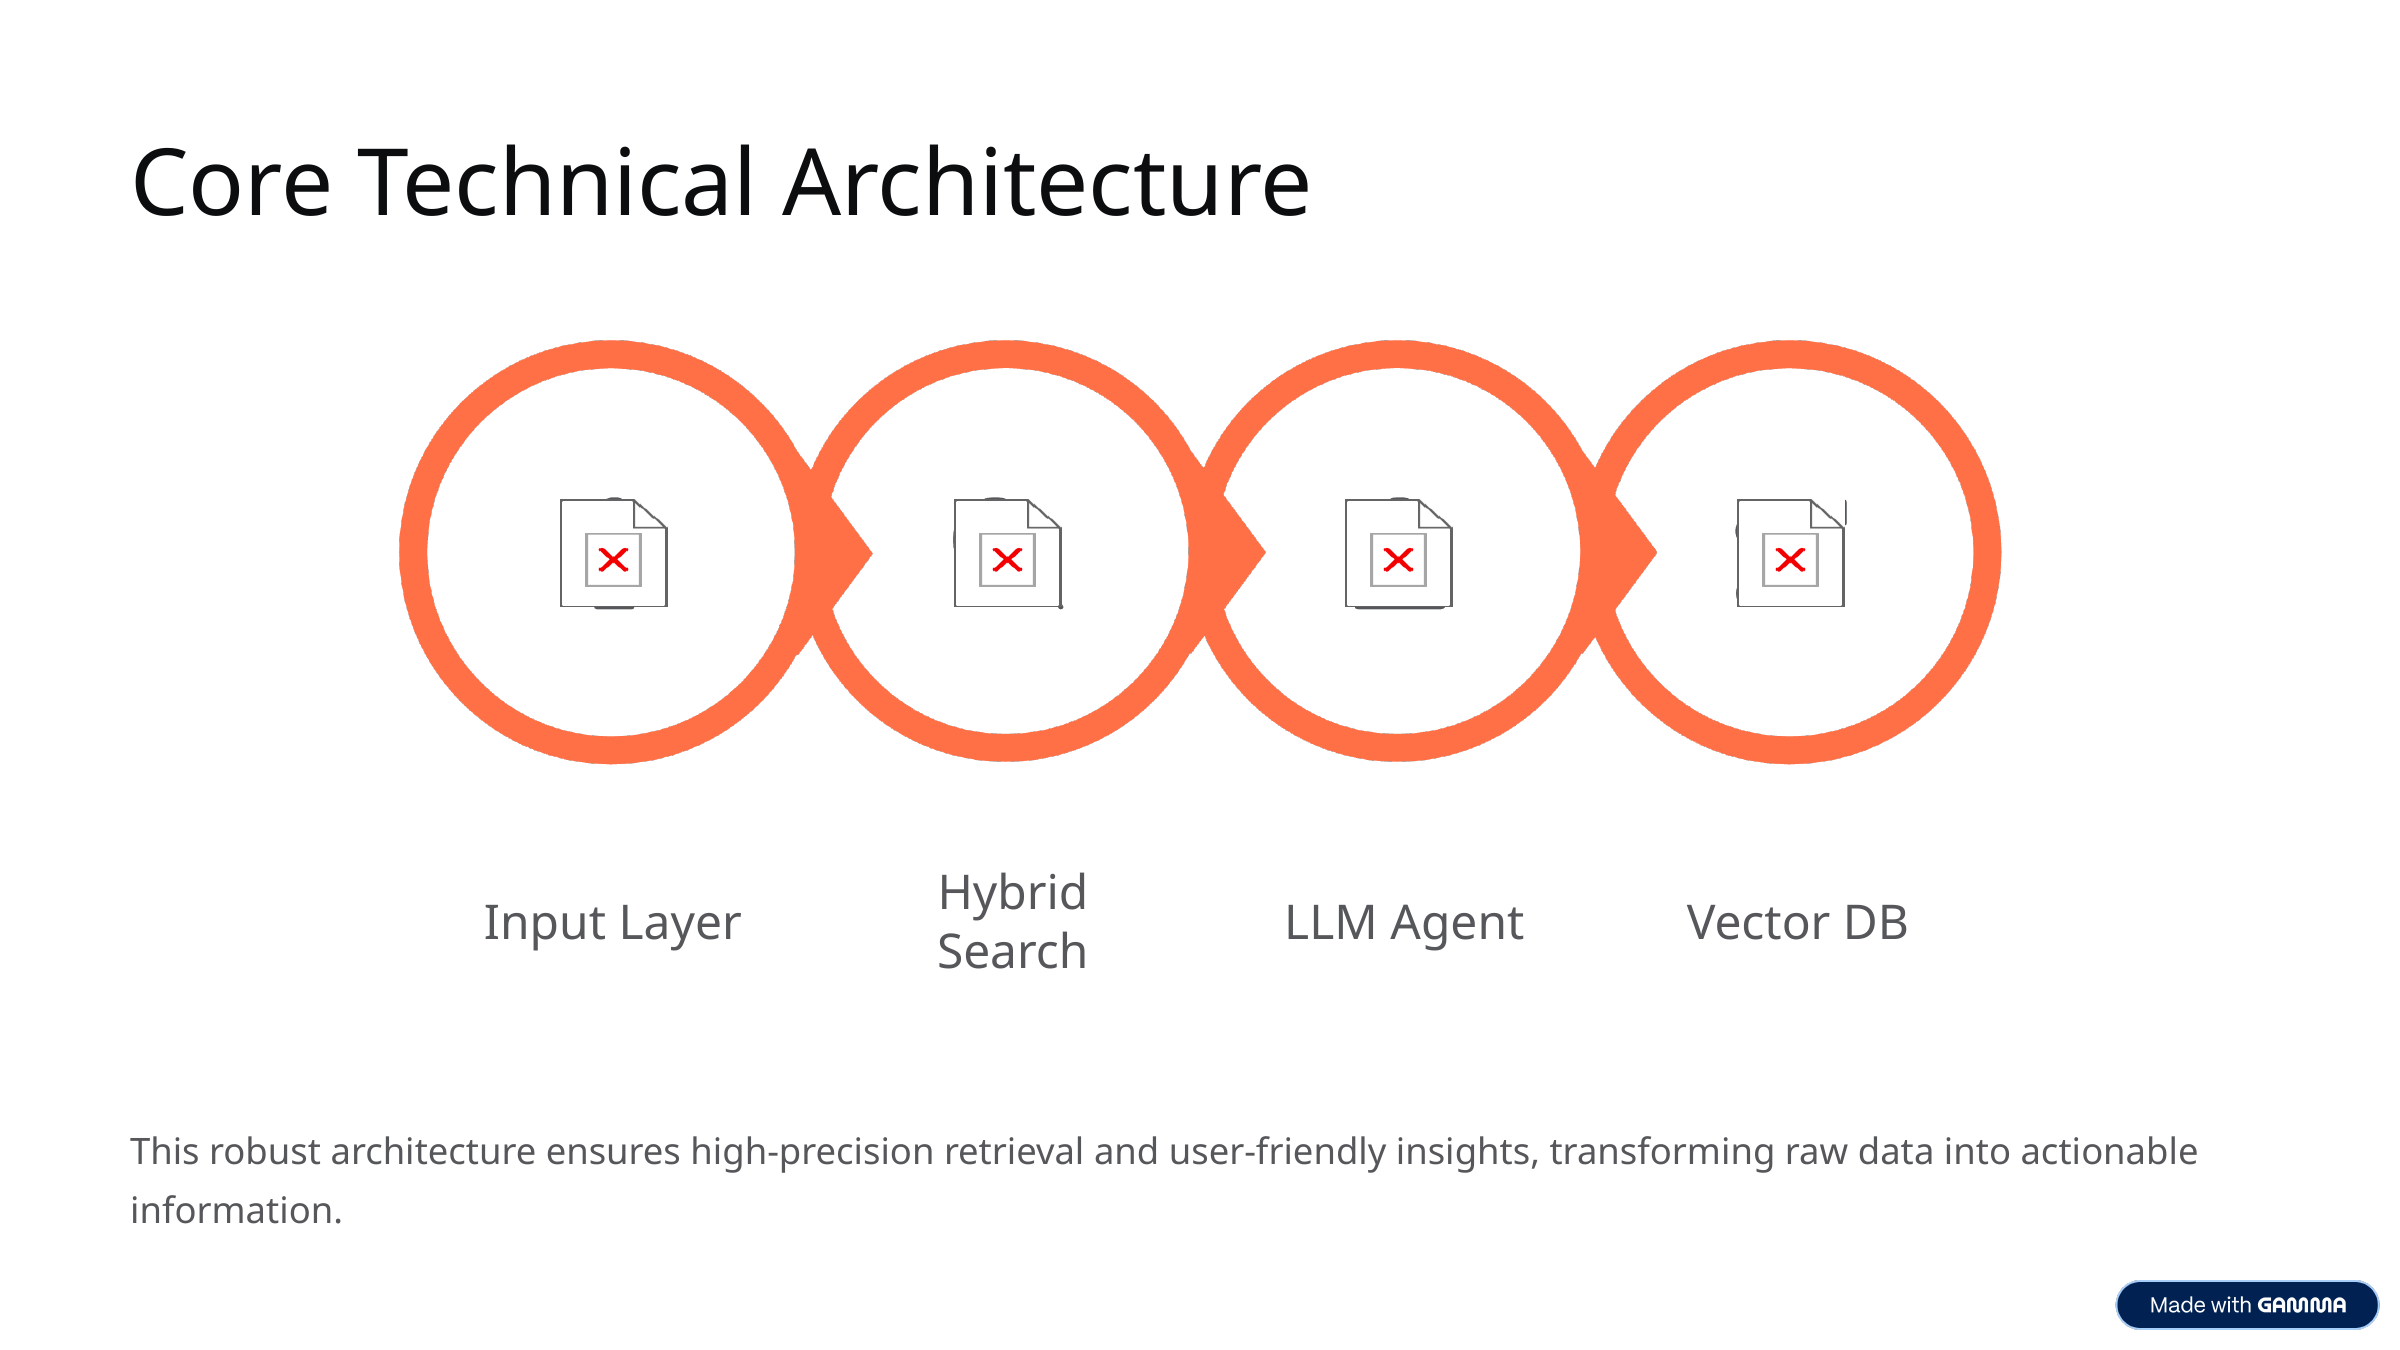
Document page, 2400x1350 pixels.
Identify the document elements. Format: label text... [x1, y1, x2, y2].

text_box This robust architecture ensures high-precision retrieval and user-friendly insights, transforming raw data into actionable information. [130, 1112, 2270, 1232]
text_box Core Technical Architecture [130, 118, 1354, 235]
picture [367, 309, 2032, 1071]
picture [2106, 1271, 2389, 1339]
